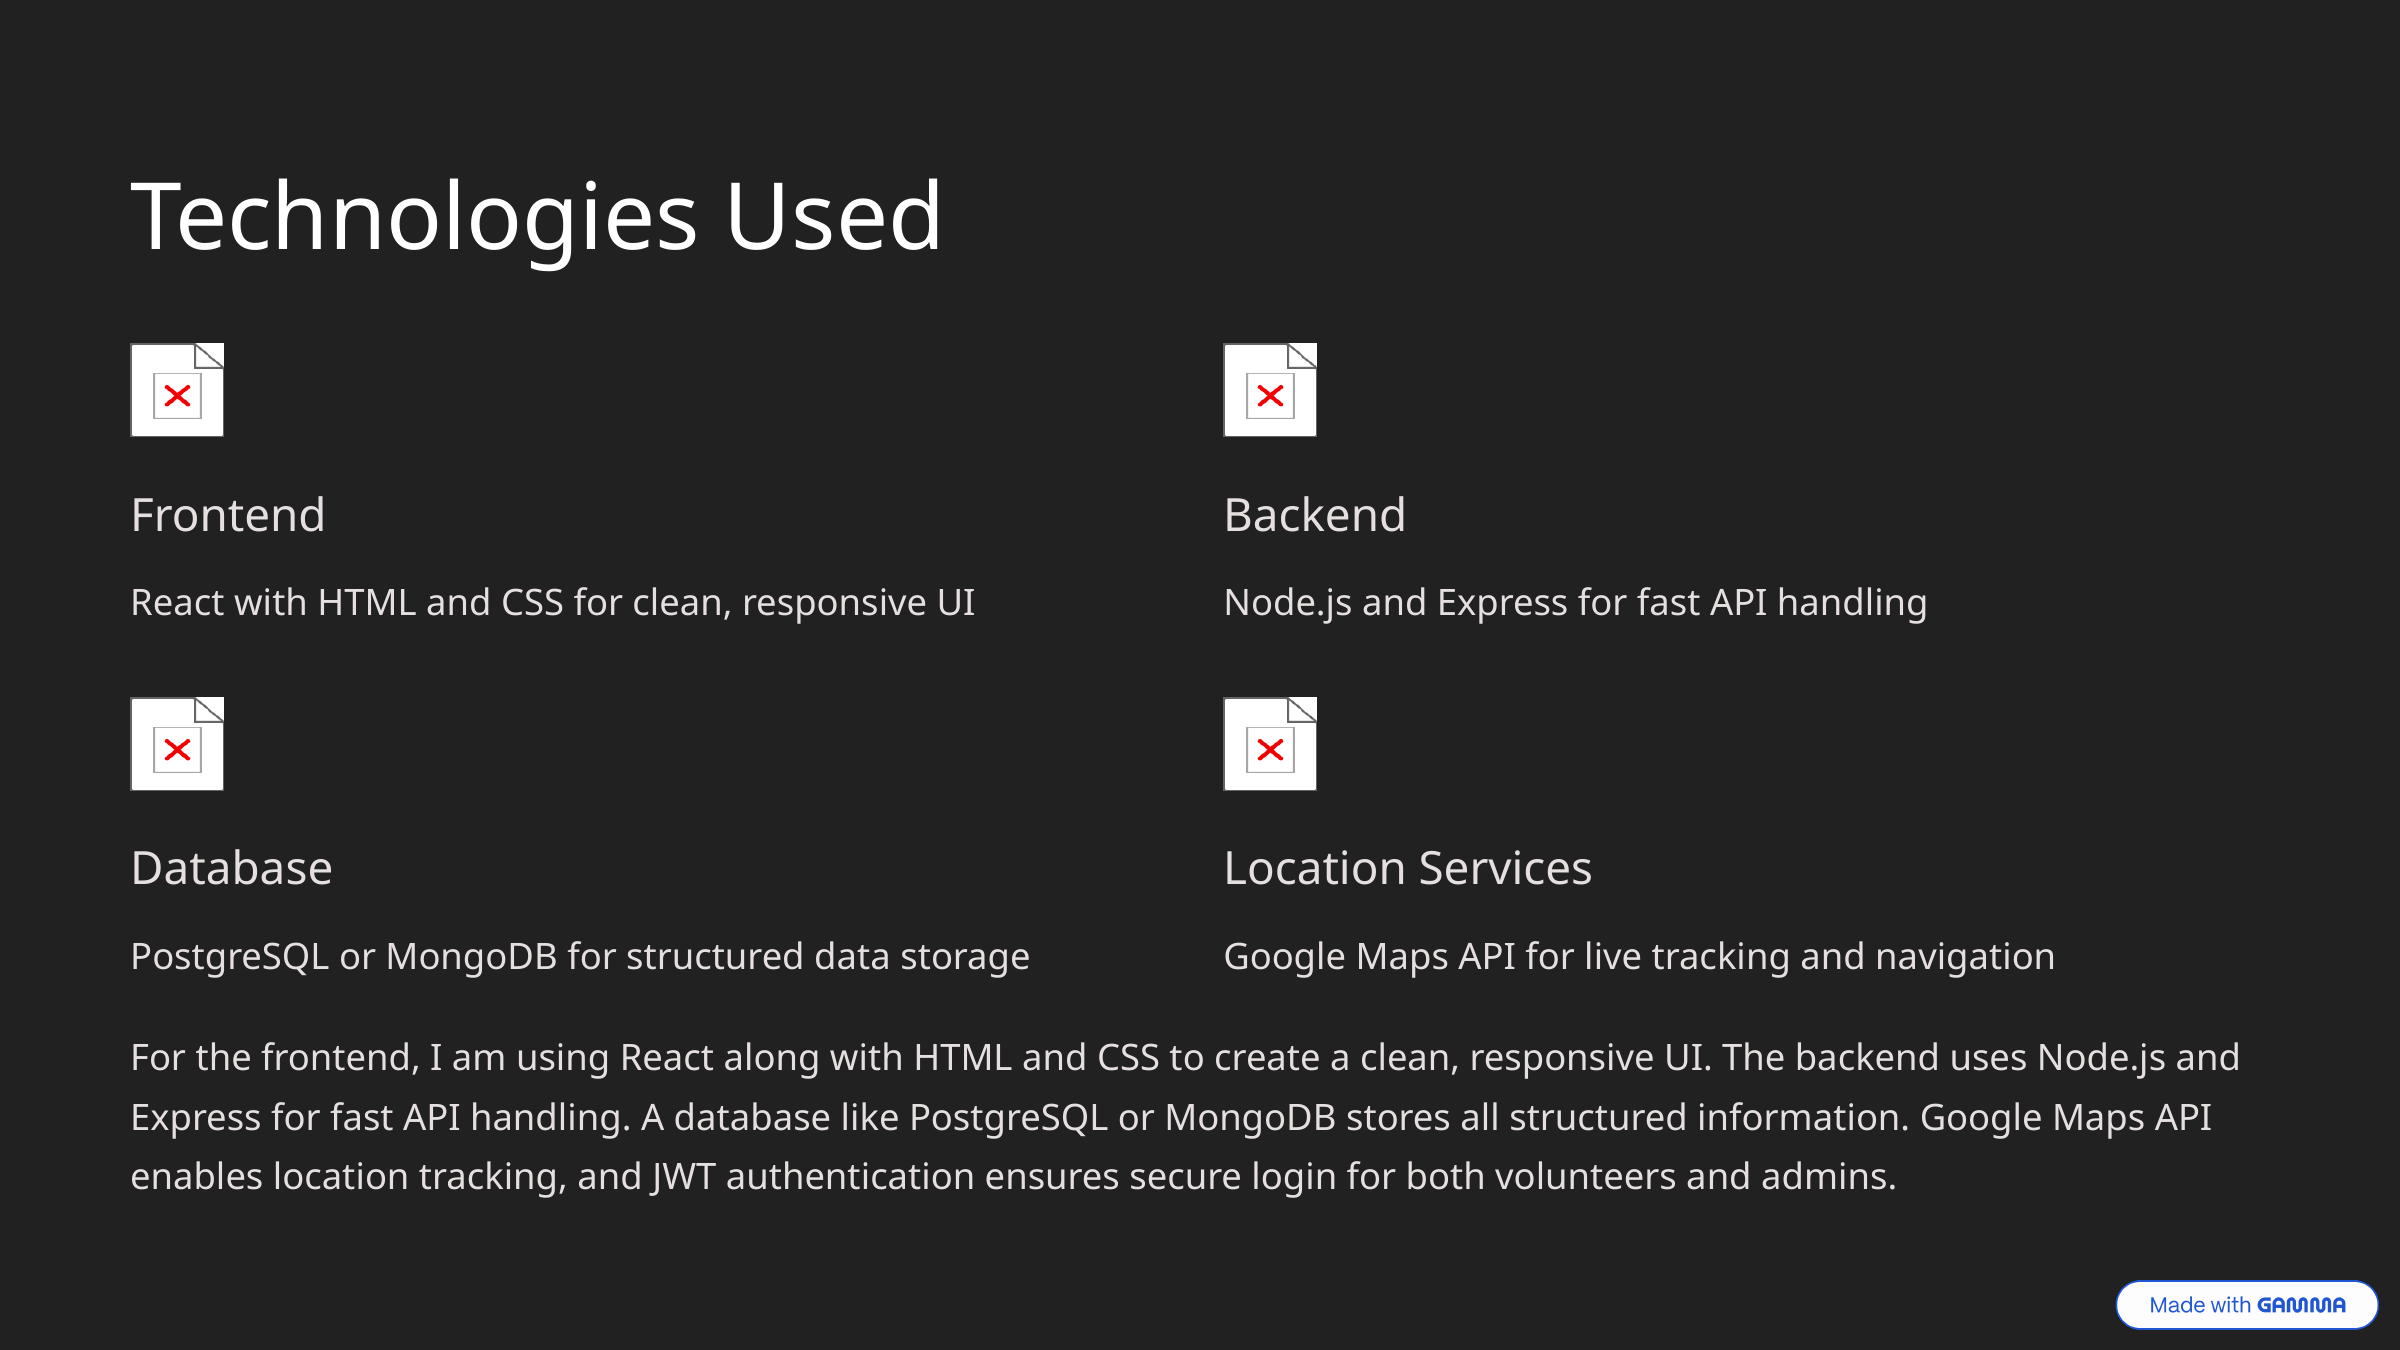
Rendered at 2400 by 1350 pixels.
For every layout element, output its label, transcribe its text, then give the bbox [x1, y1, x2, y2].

text_box Node.js and Express for fast API handling [1223, 563, 2270, 623]
text_box Backend [1223, 482, 1689, 541]
picture [130, 343, 224, 437]
text_box Frontend [130, 482, 596, 541]
picture [1223, 343, 1317, 437]
picture [1223, 697, 1317, 791]
text_box Database [130, 836, 596, 895]
text_box Location Services [1223, 836, 1698, 895]
picture [130, 697, 224, 791]
picture [2106, 1271, 2389, 1339]
text_box Technologies Used [130, 152, 1079, 269]
text_box Google Maps API for live tracking and navigation [1223, 917, 2270, 977]
text_box React with HTML and CSS for clean, responsive UI [130, 563, 1177, 623]
text_box PostgreSQL or MongoDB for structured data storage [130, 917, 1177, 977]
text_box For the frontend, I am using React along with HTML and CSS to create a clean, responsive UI. The backend uses Node.js and Express for fast API handling. A database like PostgreSQL or MongoDB stores all structured information. Google Maps API enables location tracking, and JWT authentication ensures secure login for both volunteers and admins. [130, 1018, 2270, 1198]
